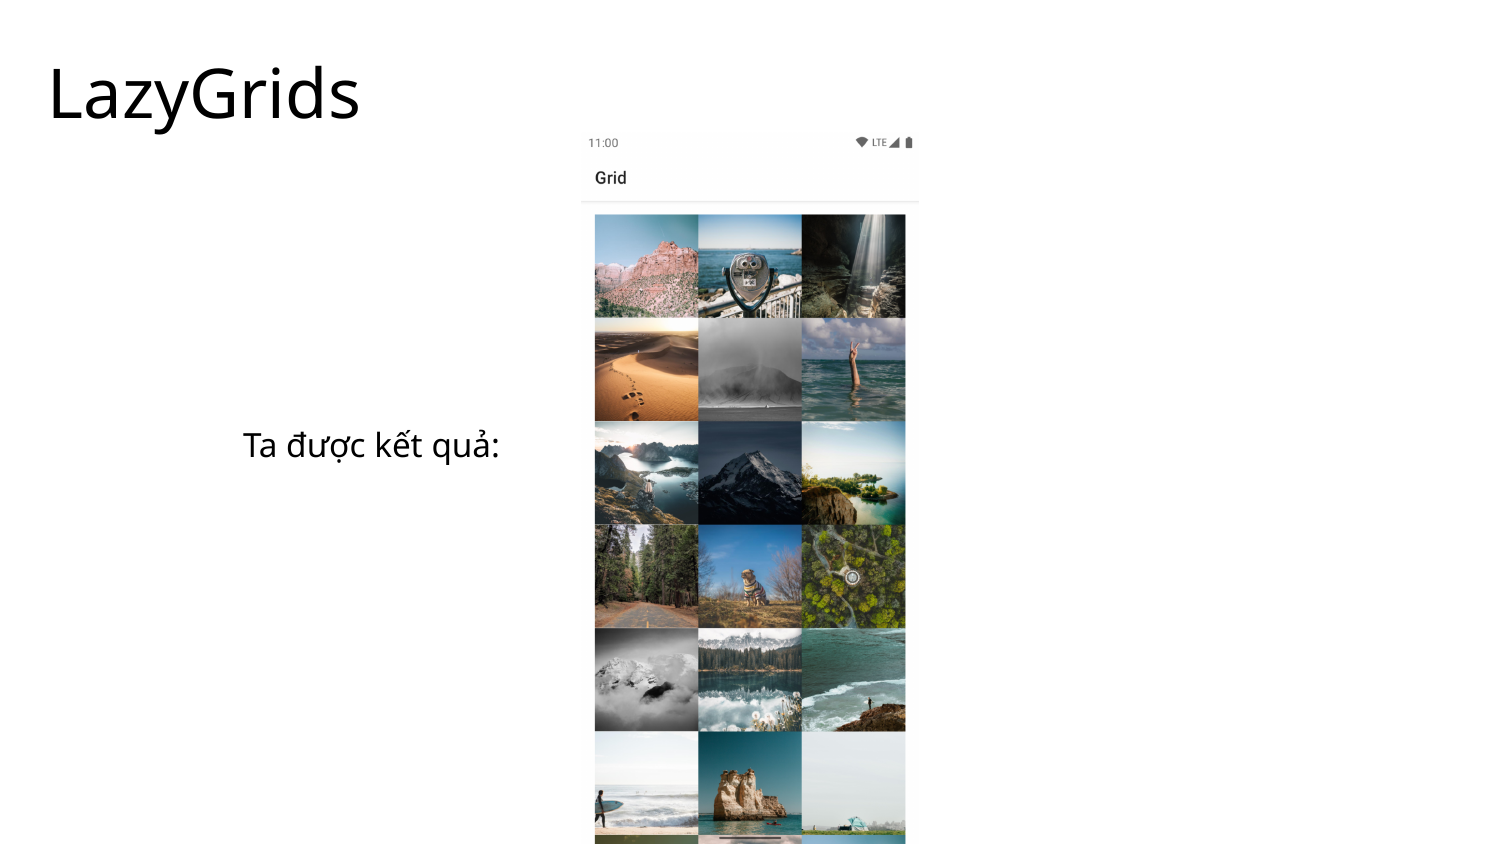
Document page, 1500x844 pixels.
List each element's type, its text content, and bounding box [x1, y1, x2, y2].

title LazyGrids [48, 48, 1443, 123]
picture [581, 132, 919, 844]
text_box Ta được kết quả: [228, 396, 553, 472]
